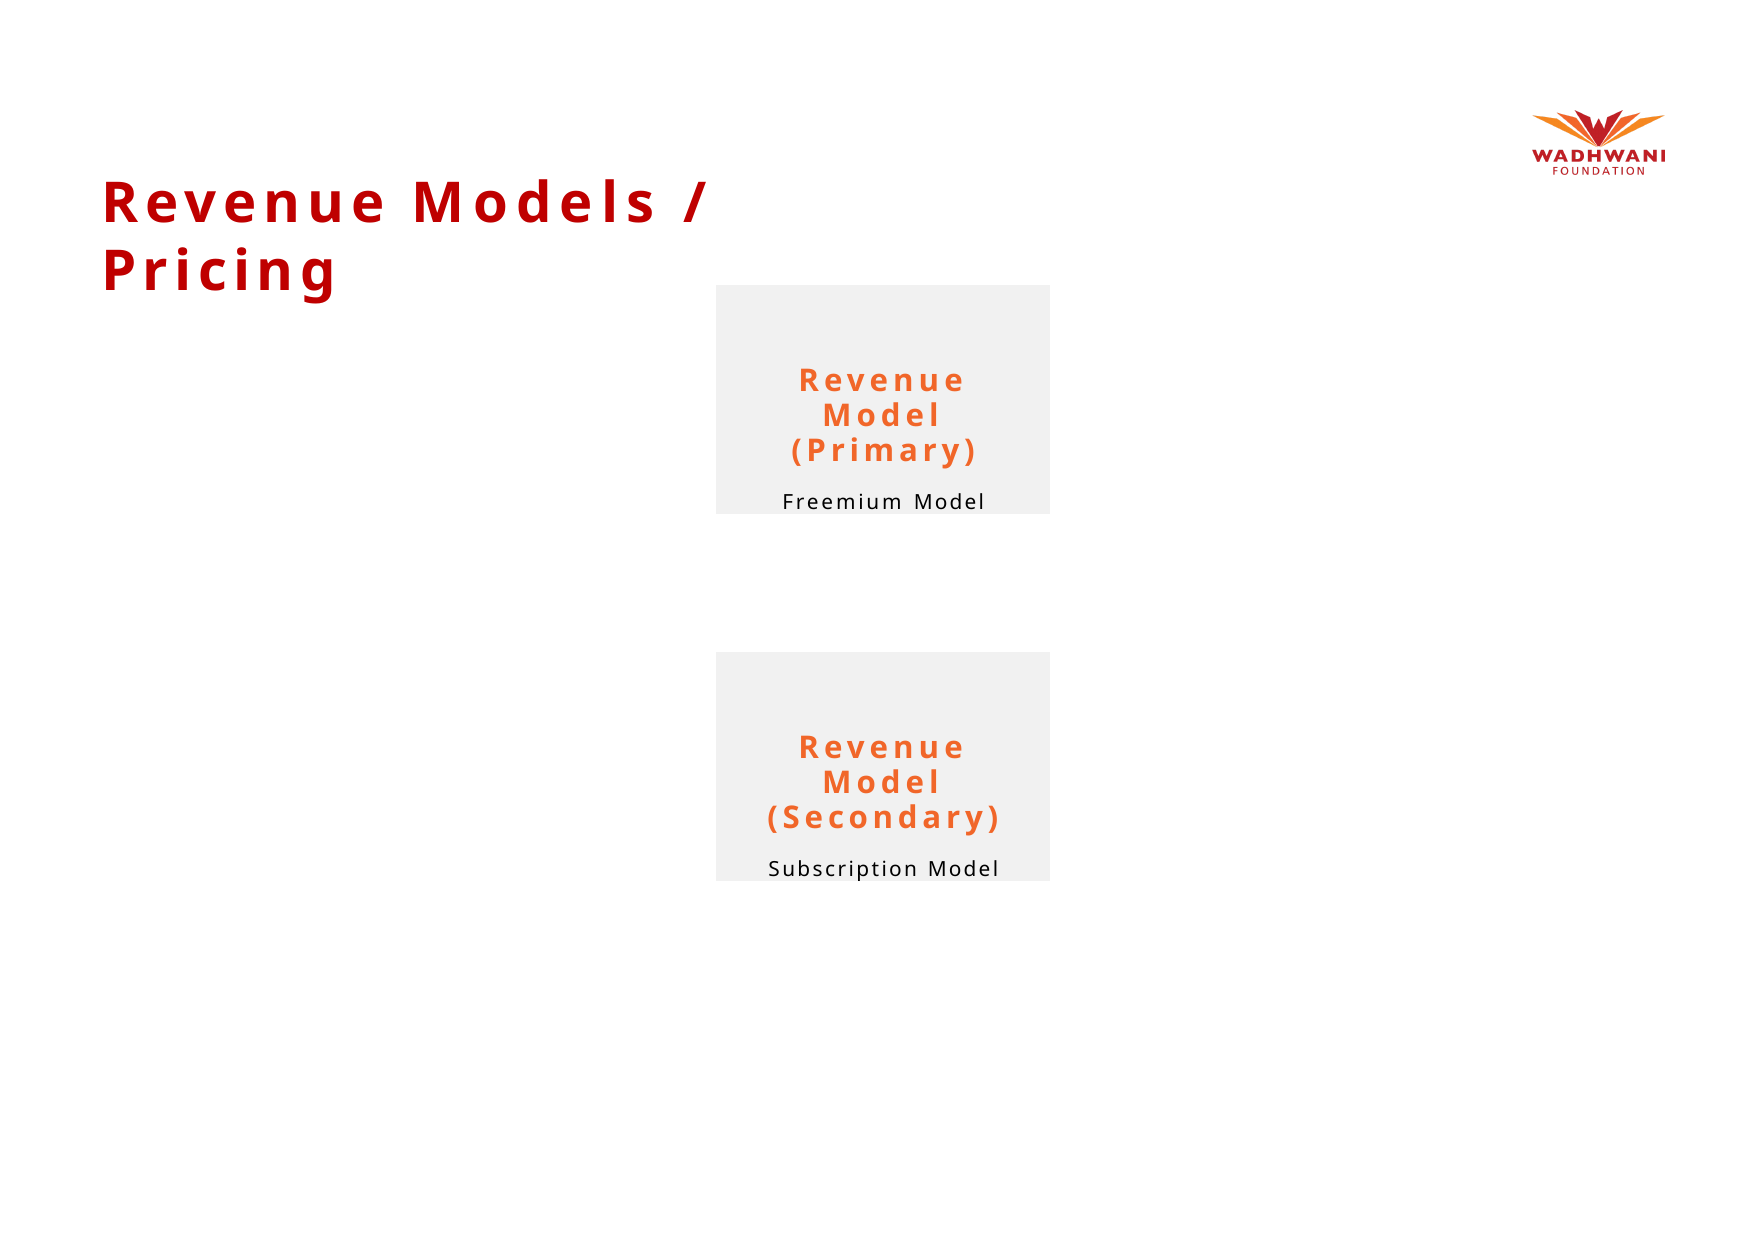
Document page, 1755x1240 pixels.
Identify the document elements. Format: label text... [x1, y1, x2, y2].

title Revenue Models / Pricing [98, 164, 930, 374]
text_box Revenue Model (Secondary) Subscription Model [716, 652, 1050, 881]
text_box Revenue Model (Primary) Freemium Model [716, 285, 1050, 514]
picture [1531, 106, 1666, 176]
